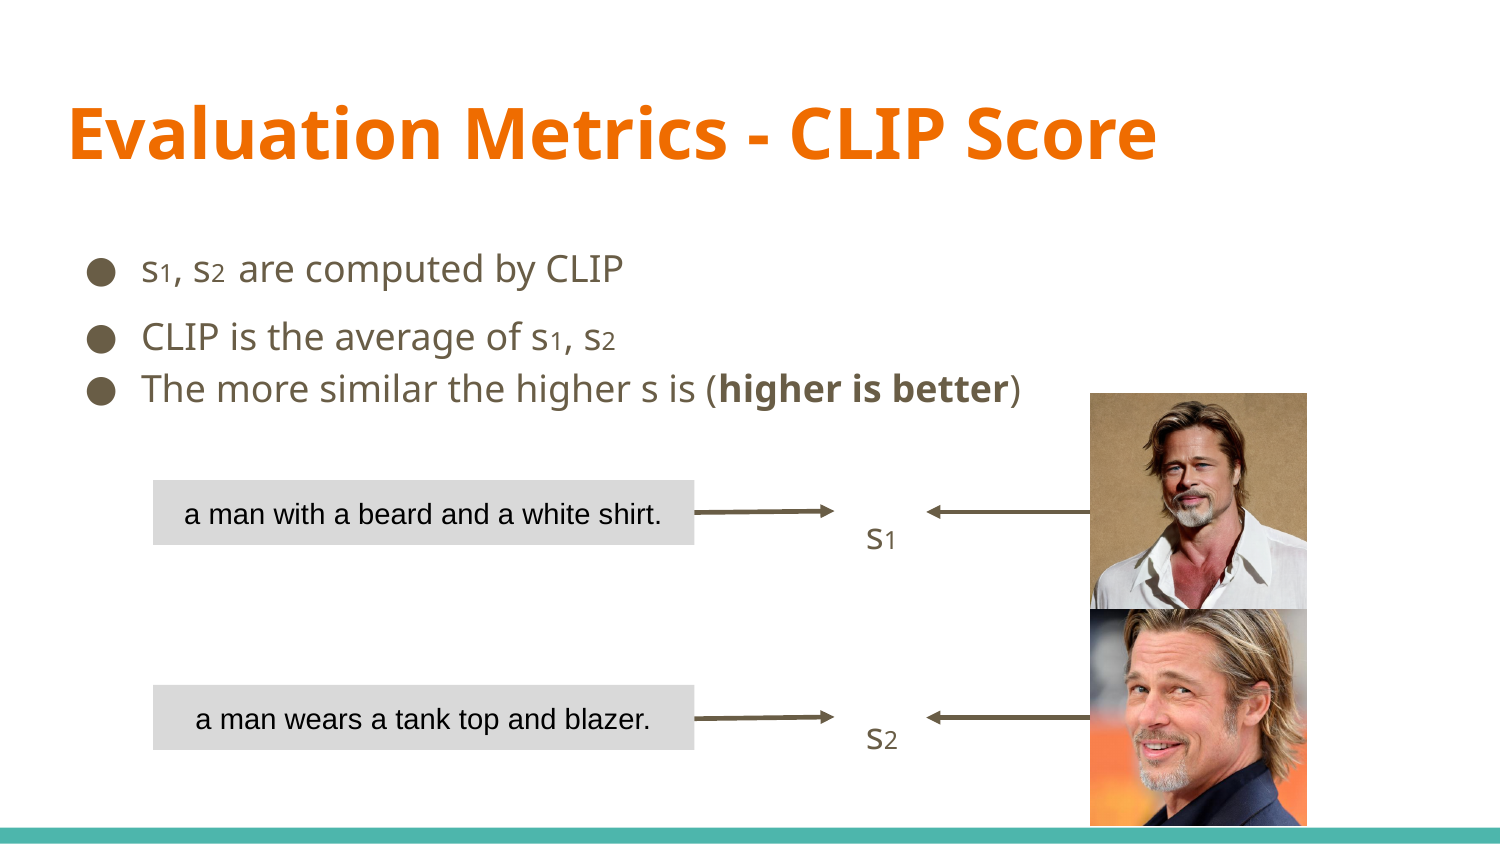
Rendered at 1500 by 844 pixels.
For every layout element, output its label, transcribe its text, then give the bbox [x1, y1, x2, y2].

title Evaluation Metrics - CLIP Score [51, 72, 1449, 189]
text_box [152, 392, 1307, 826]
list s1, s2 are computed by CLIP CLIP is the average of s1, s2 The more similar the higher s is (higher is better) [51, 207, 1449, 750]
